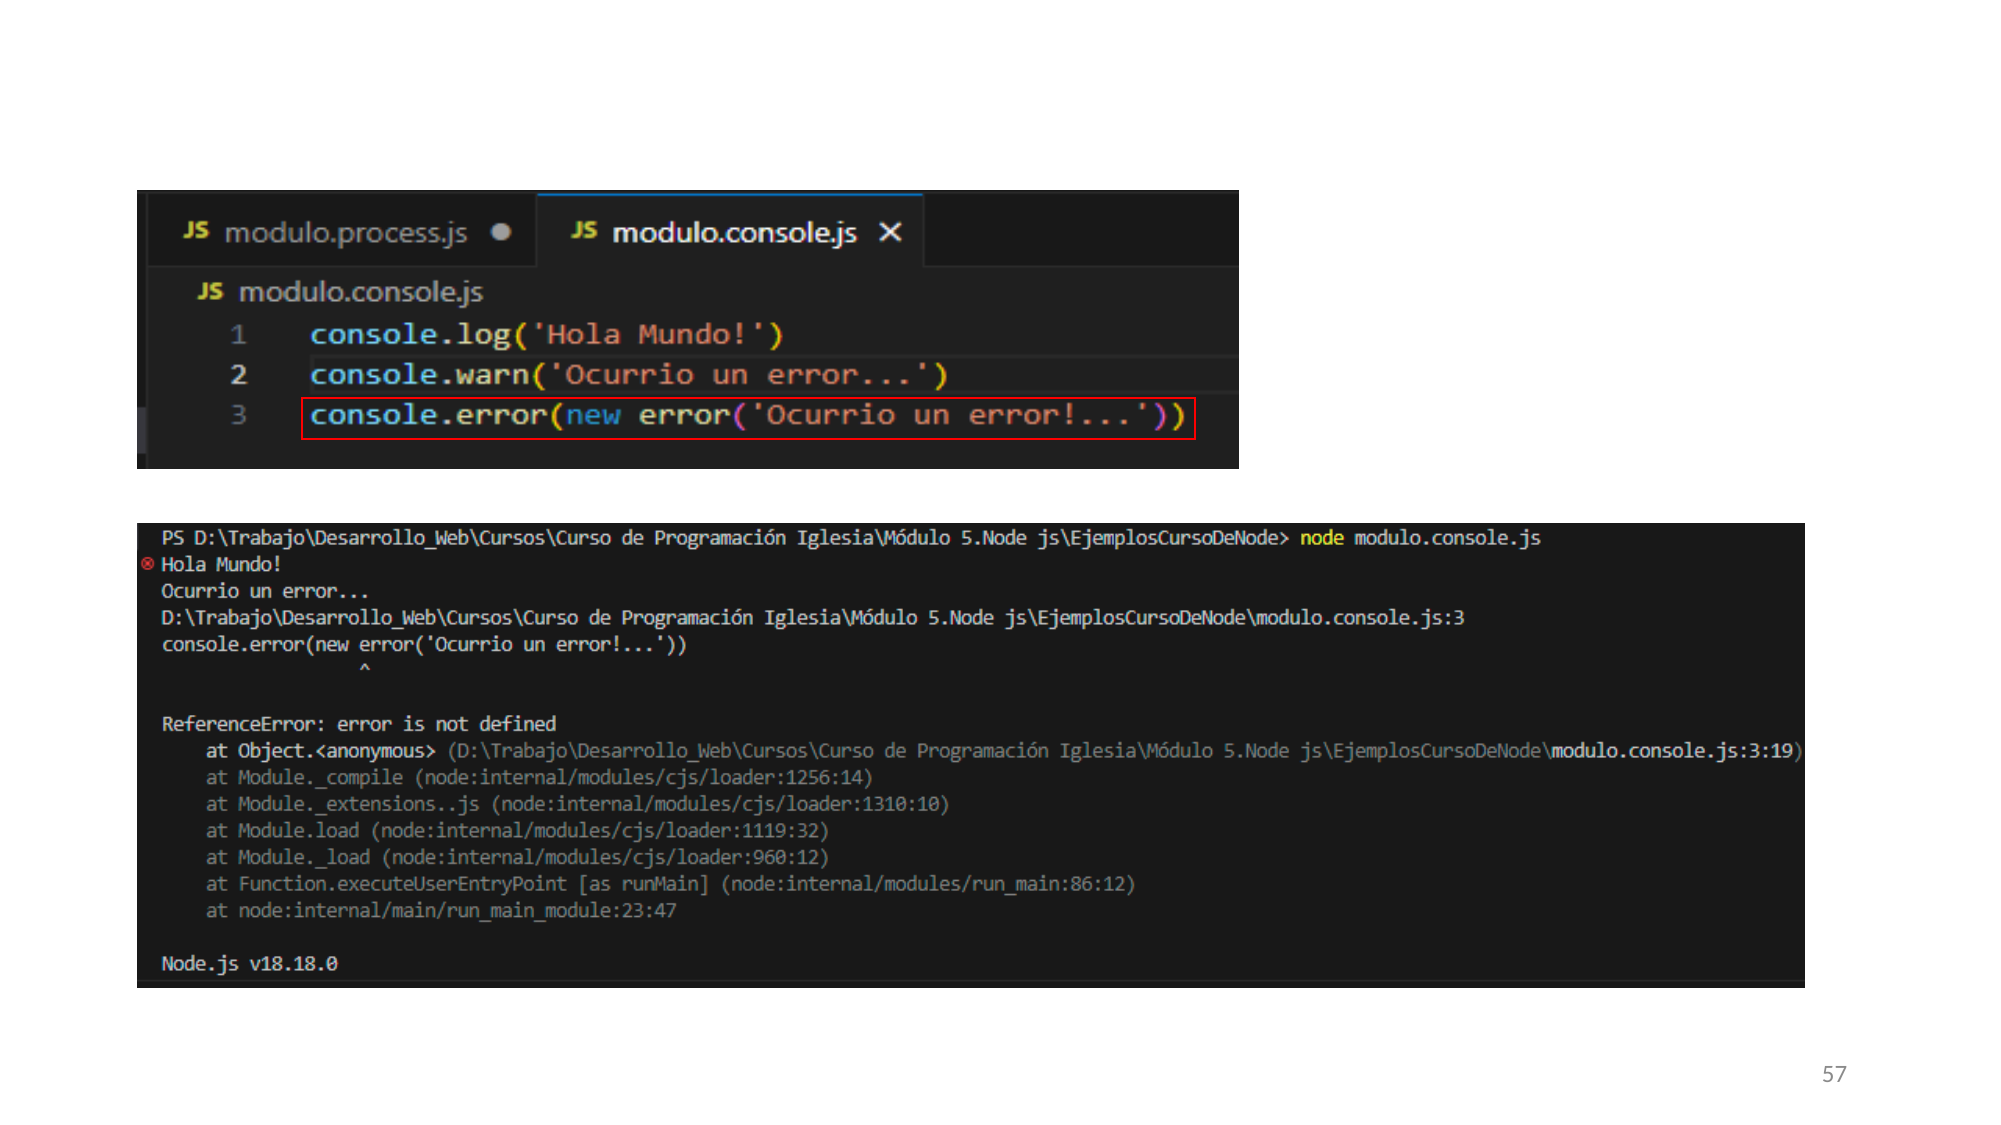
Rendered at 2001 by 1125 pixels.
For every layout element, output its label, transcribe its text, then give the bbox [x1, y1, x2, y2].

slide_number 57 [1412, 1042, 1863, 1103]
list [137, 190, 1239, 469]
picture [137, 523, 1805, 988]
